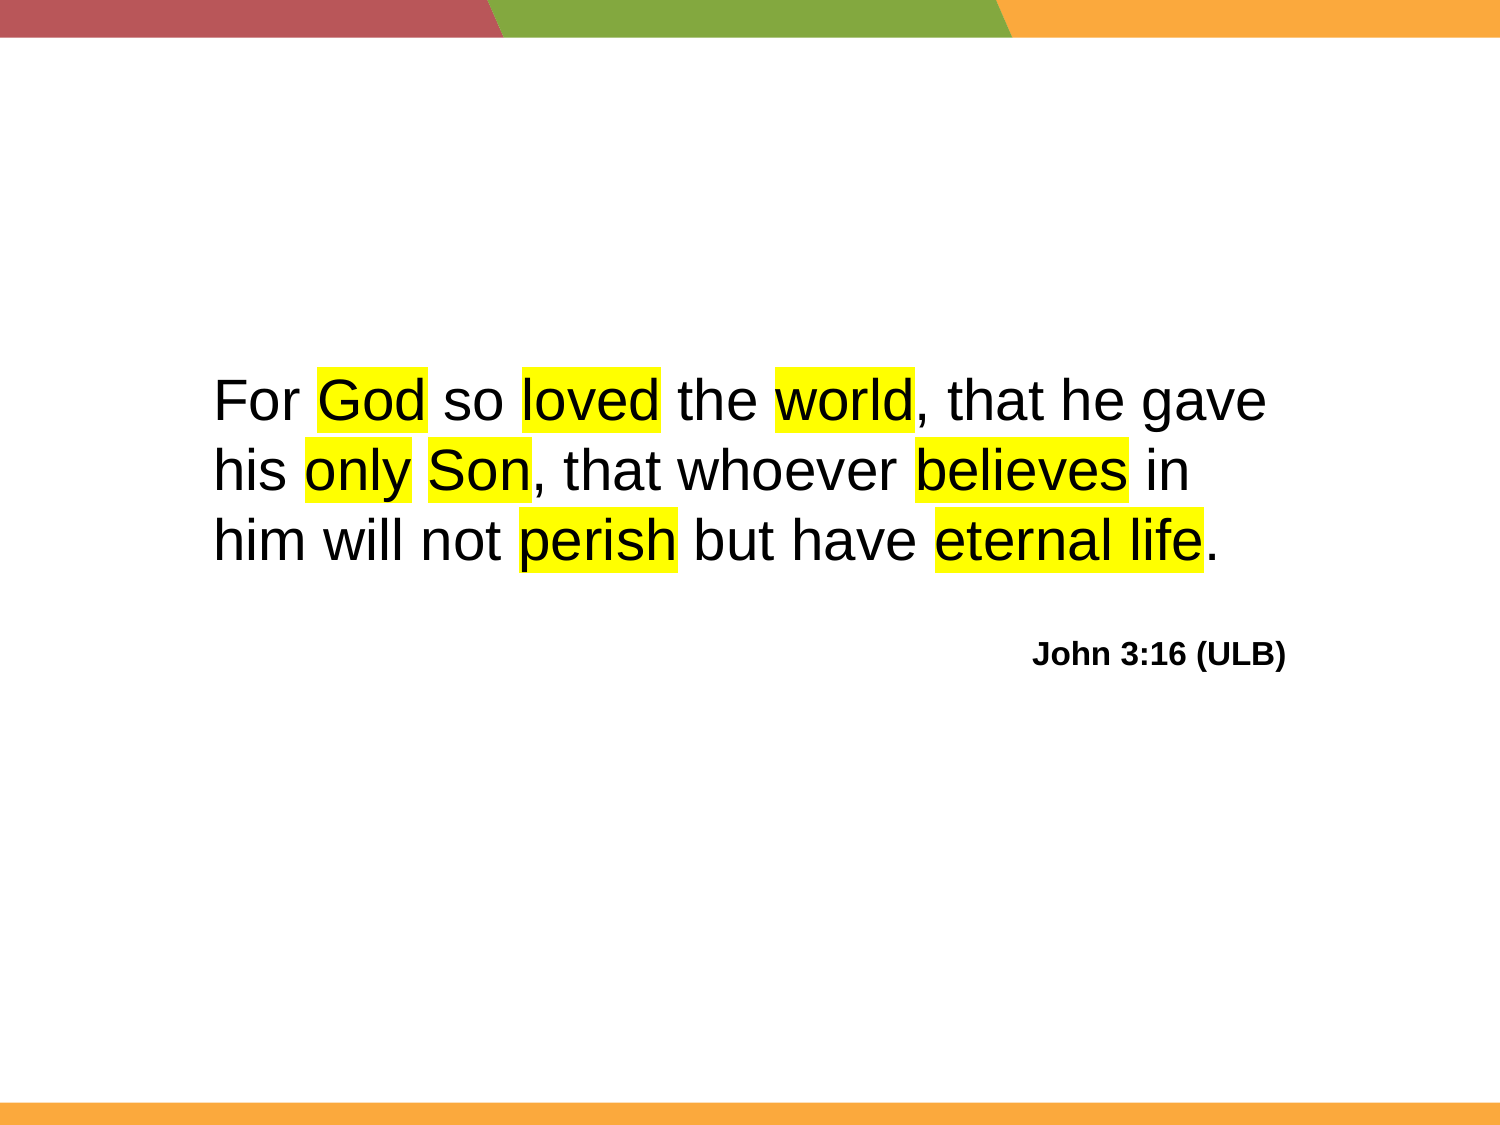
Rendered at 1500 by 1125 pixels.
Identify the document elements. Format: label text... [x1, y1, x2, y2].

text_box For God so loved the world, that he gave his only Son, that whoever believes in him will not perish but have eternal life. John 3:16 (ULB) [198, 354, 1302, 680]
